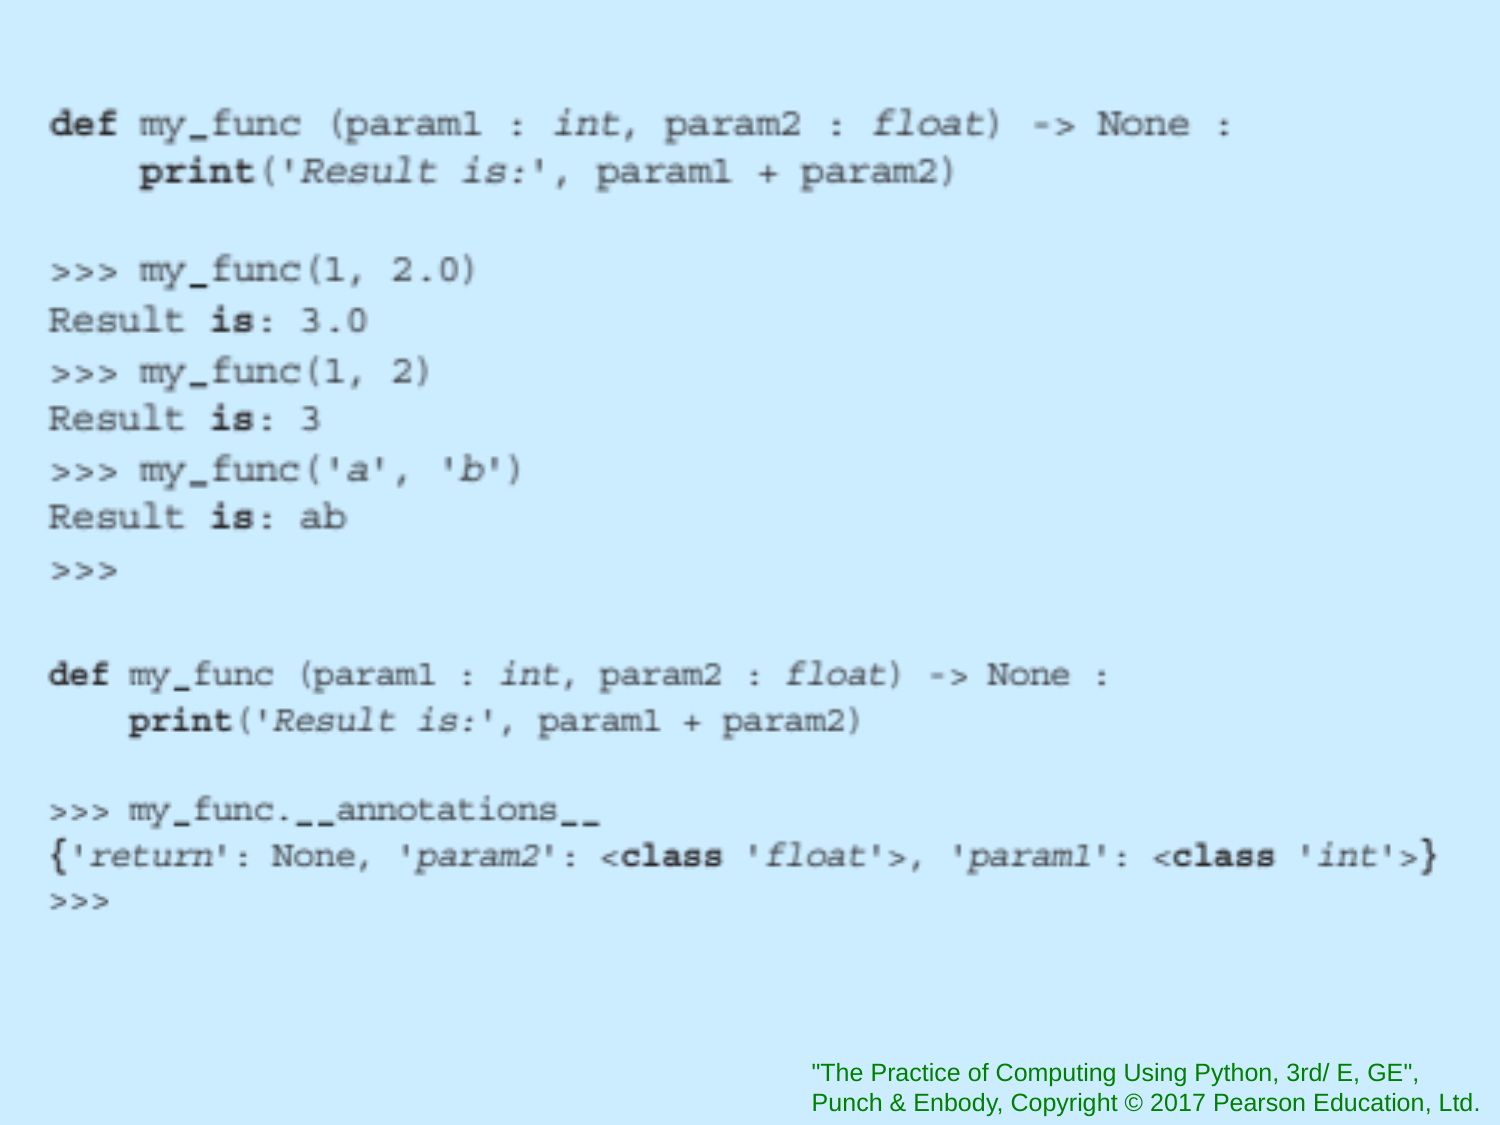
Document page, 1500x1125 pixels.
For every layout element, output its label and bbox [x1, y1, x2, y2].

picture [37, 99, 1284, 588]
picture [37, 649, 1452, 938]
